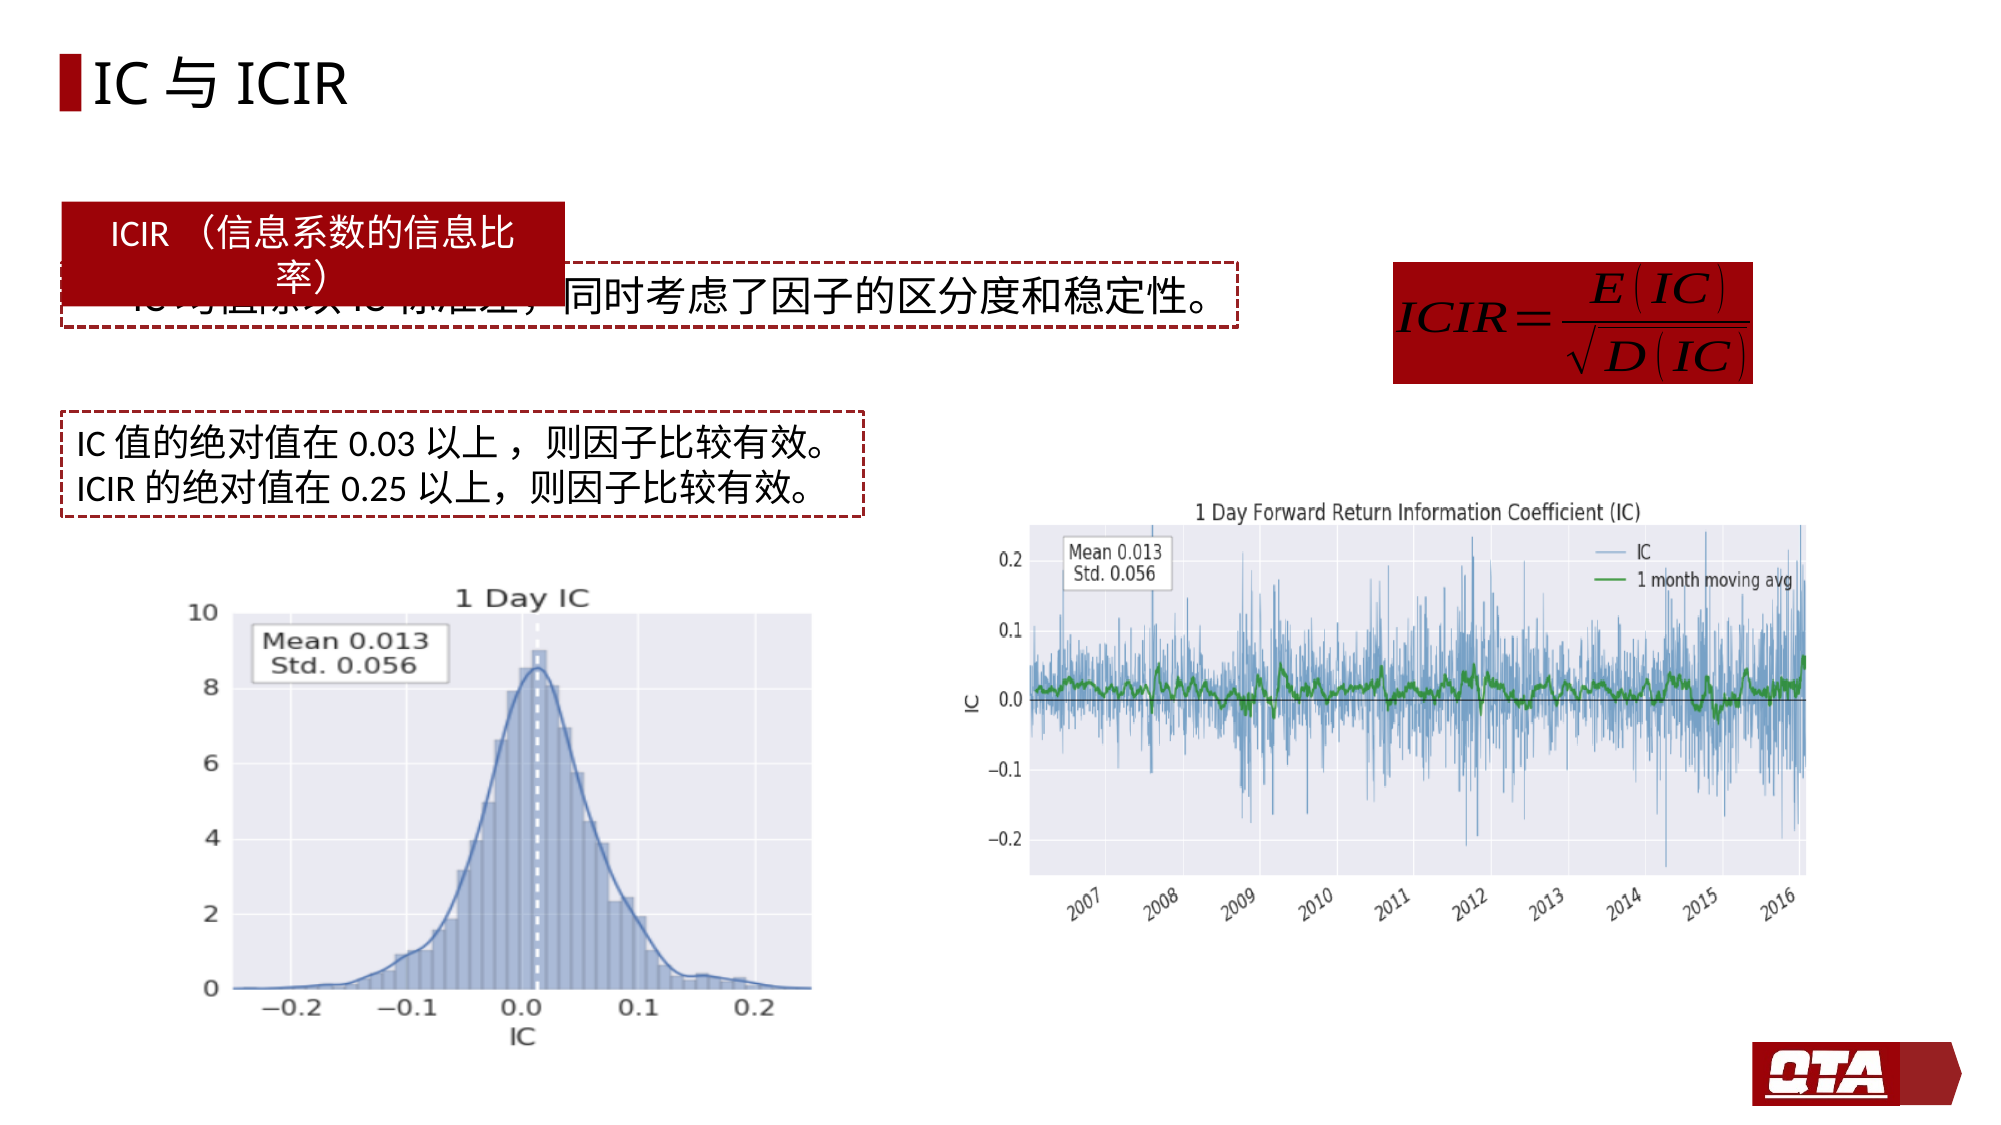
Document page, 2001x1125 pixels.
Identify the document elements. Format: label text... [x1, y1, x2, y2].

slide_number [1511, 1042, 1962, 1103]
text_box IC值的绝对值在0.03以上 ，则因子比较有效。 ICIR的绝对值在0.25以上，则因子比较有效。 [61, 411, 864, 517]
title IC与ICIR [78, 0, 1775, 174]
picture [155, 572, 864, 1060]
text_box ICIR（信息系数的信息比率） [61, 201, 565, 307]
text_box IC均值除以IC标准差，同时考虑了因子的区分度和稳定性。 [61, 262, 1238, 328]
picture [960, 488, 1826, 938]
